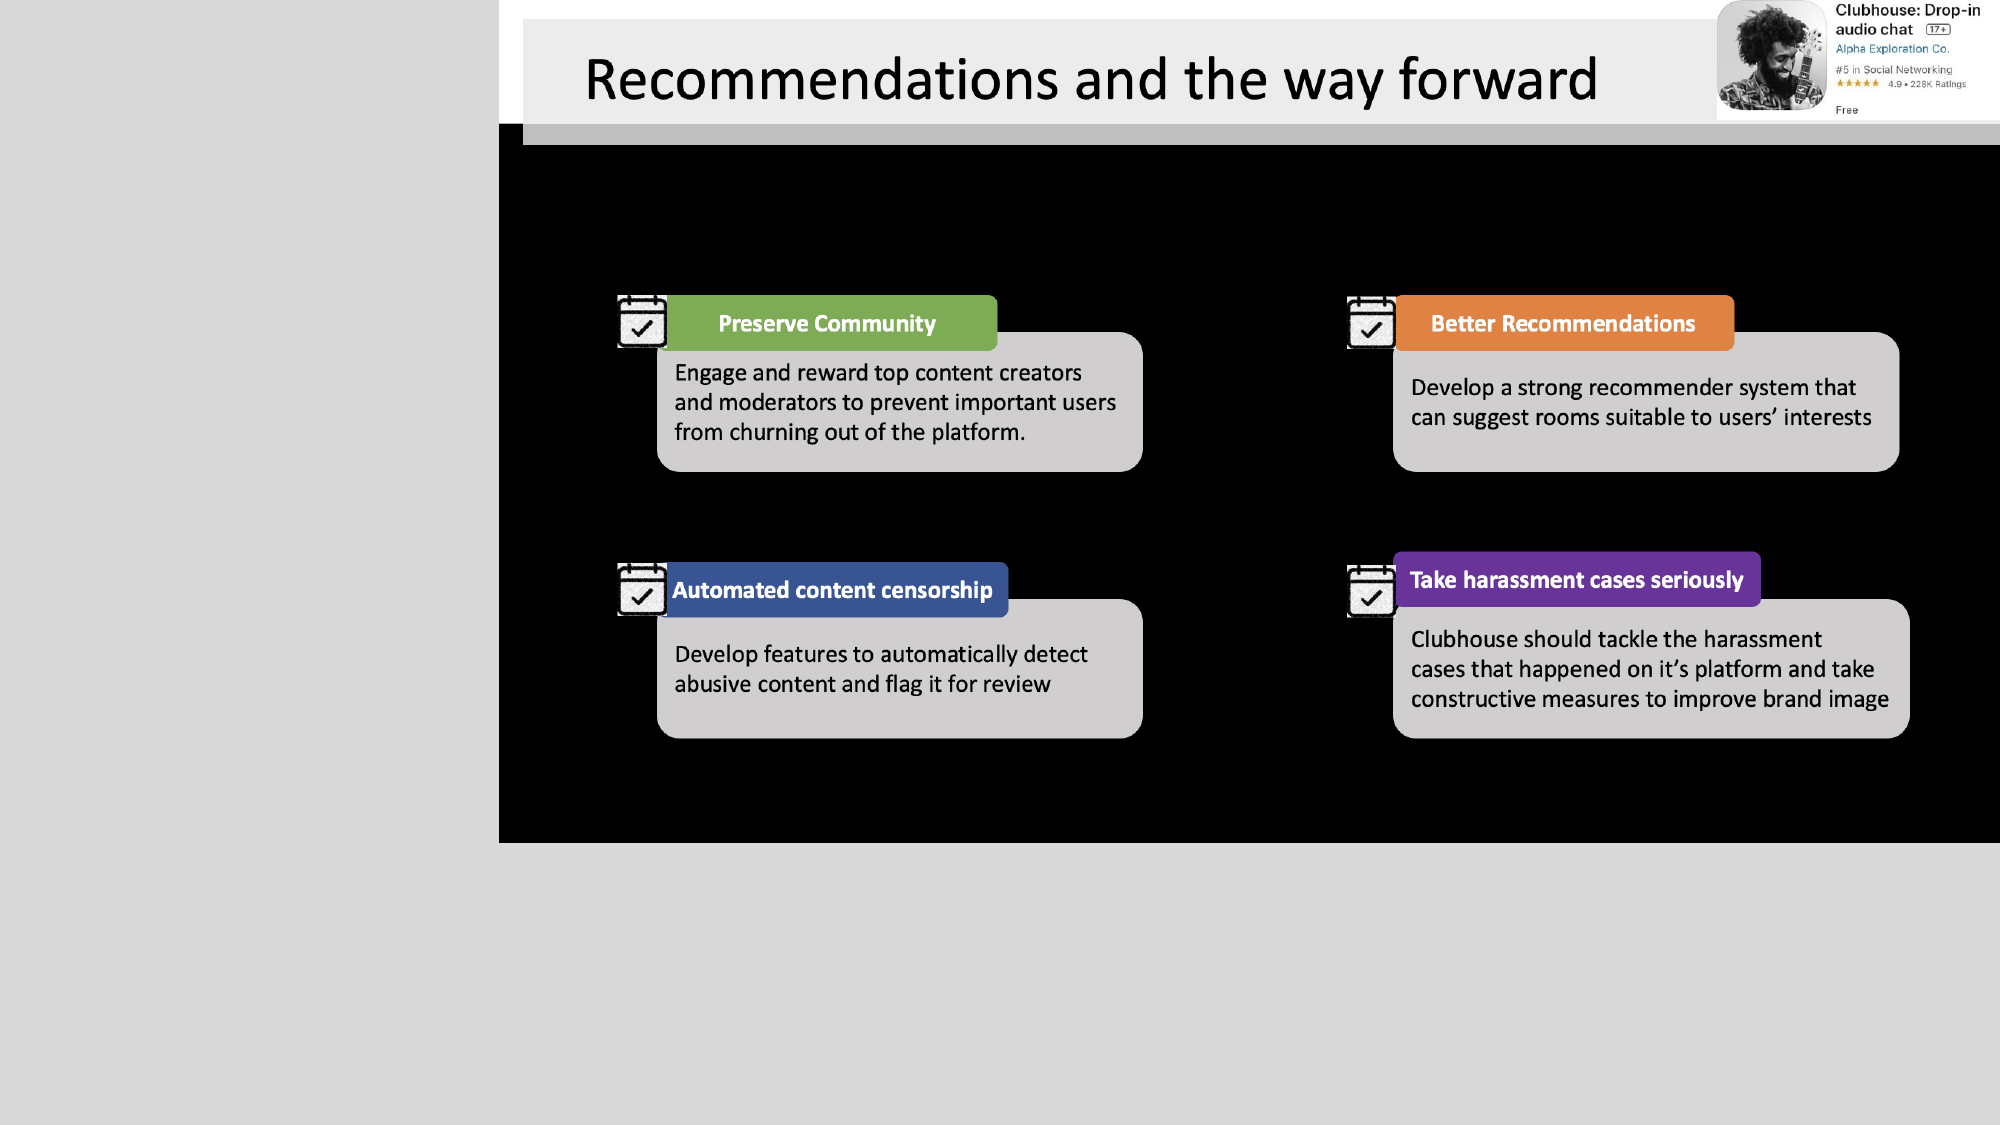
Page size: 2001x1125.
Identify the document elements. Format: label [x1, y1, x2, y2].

text_box [0, 0, 2000, 1125]
picture [499, 0, 2000, 843]
